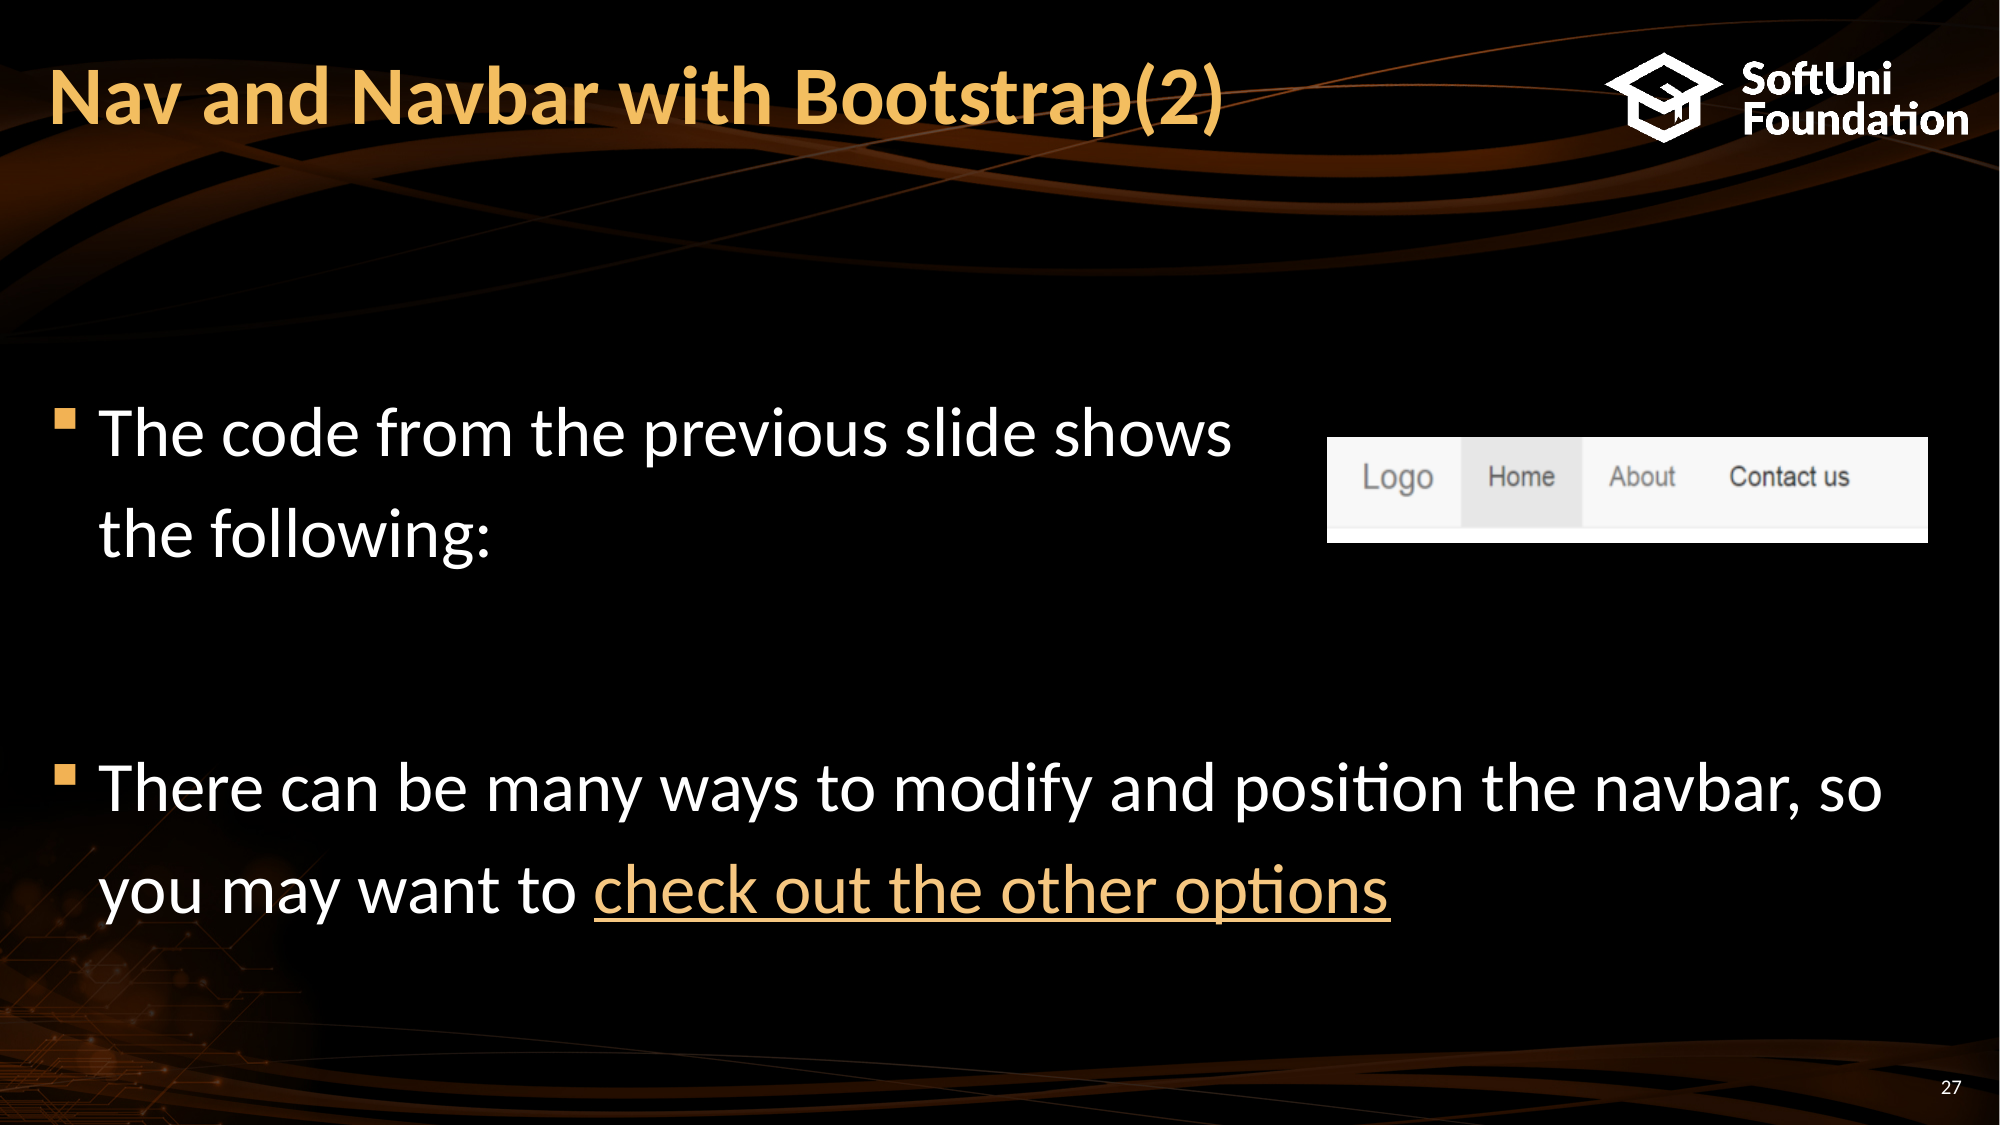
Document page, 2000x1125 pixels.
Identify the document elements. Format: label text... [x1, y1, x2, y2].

slide_number 27 [1897, 1070, 1968, 1103]
list The code from the previous slide shows the following: There can be many ways to modify and position the navbar, so you may want to check out the other options [30, 362, 1937, 1071]
title Nav and Navbar with Bootstrap(2) [30, 6, 1602, 189]
picture [0, 0, 2000, 1125]
